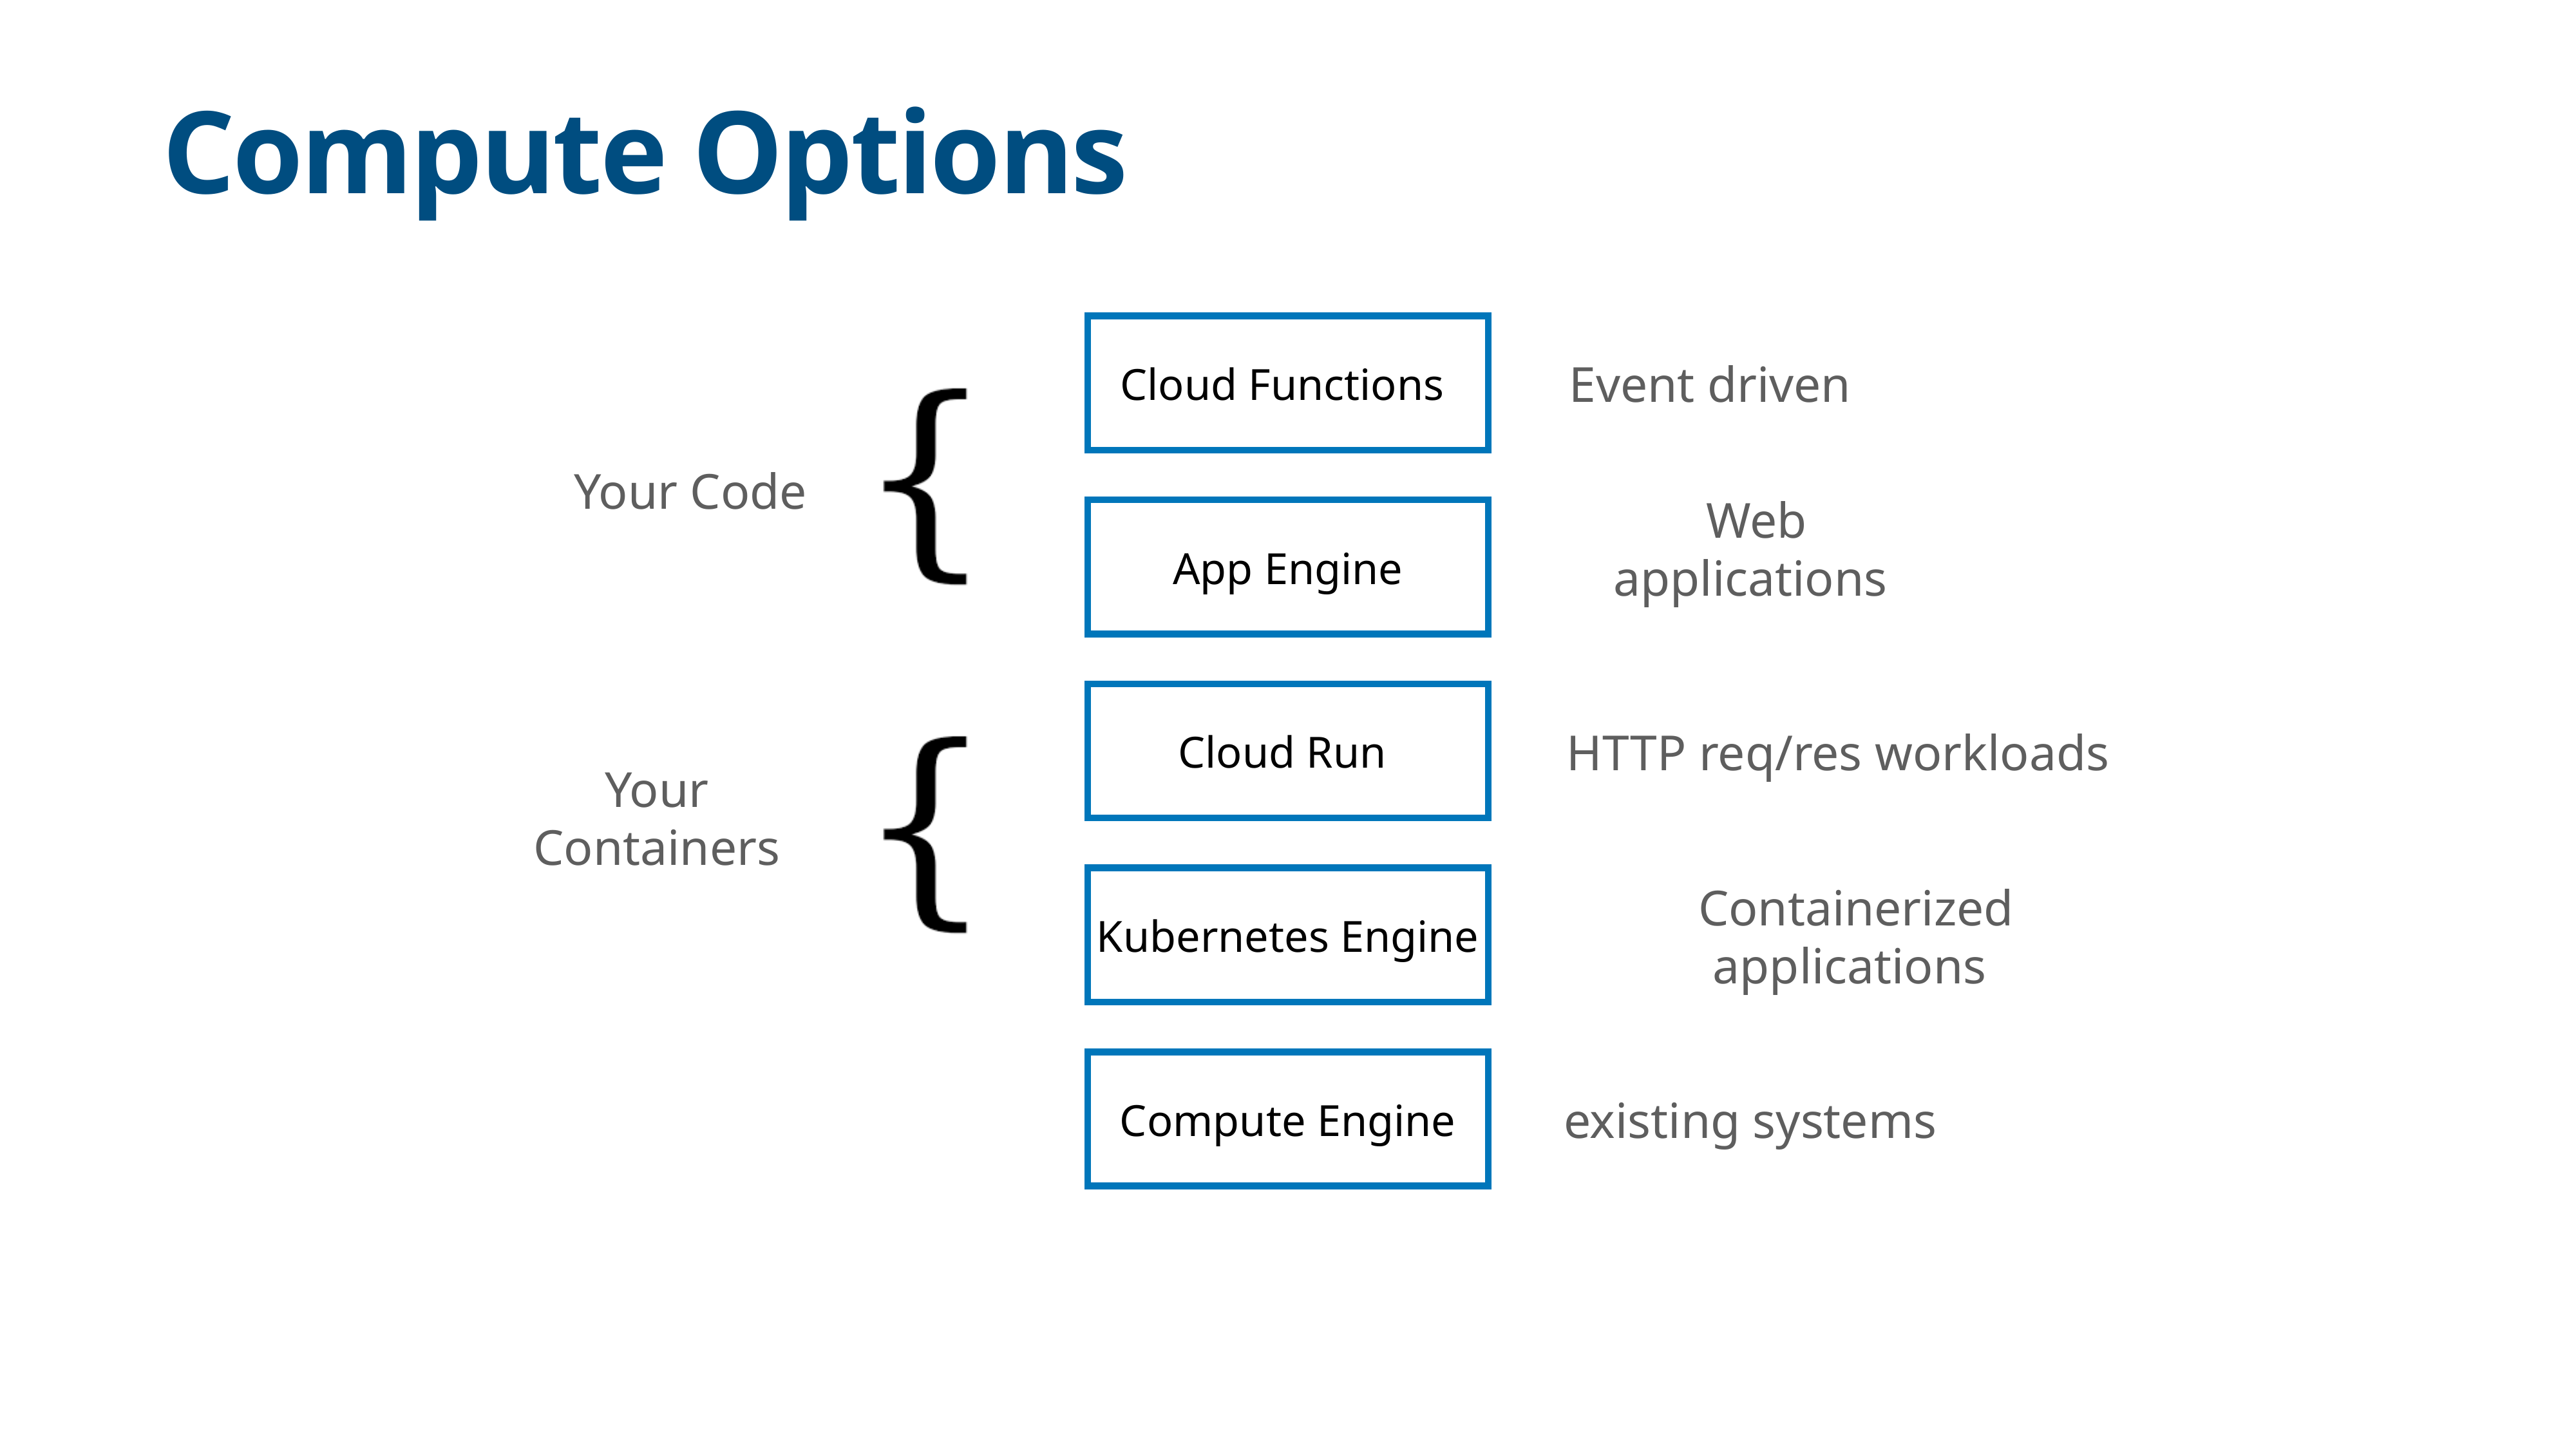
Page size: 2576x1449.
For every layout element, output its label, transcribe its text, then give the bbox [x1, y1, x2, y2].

text_box Kubernetes Engine [1087, 867, 1488, 1002]
text_box Event driven [1558, 348, 1862, 418]
text_box Containerized applications [1558, 871, 2154, 999]
text_box Cloud Functions [1087, 316, 1488, 450]
text_box App Engine [1087, 500, 1488, 634]
text_box Web applications [1558, 484, 1955, 611]
title Compute Options [127, 100, 2449, 252]
text_box Compute Engine [1087, 1052, 1488, 1186]
picture [773, 645, 1077, 949]
text_box Your Containers [471, 753, 773, 881]
text_box HTTP req/res workloads [1558, 716, 2119, 786]
text_box Your Code [538, 455, 773, 524]
text_box Cloud Run [1087, 683, 1488, 819]
picture [773, 296, 1077, 601]
text_box existing systems [1558, 1084, 2154, 1153]
